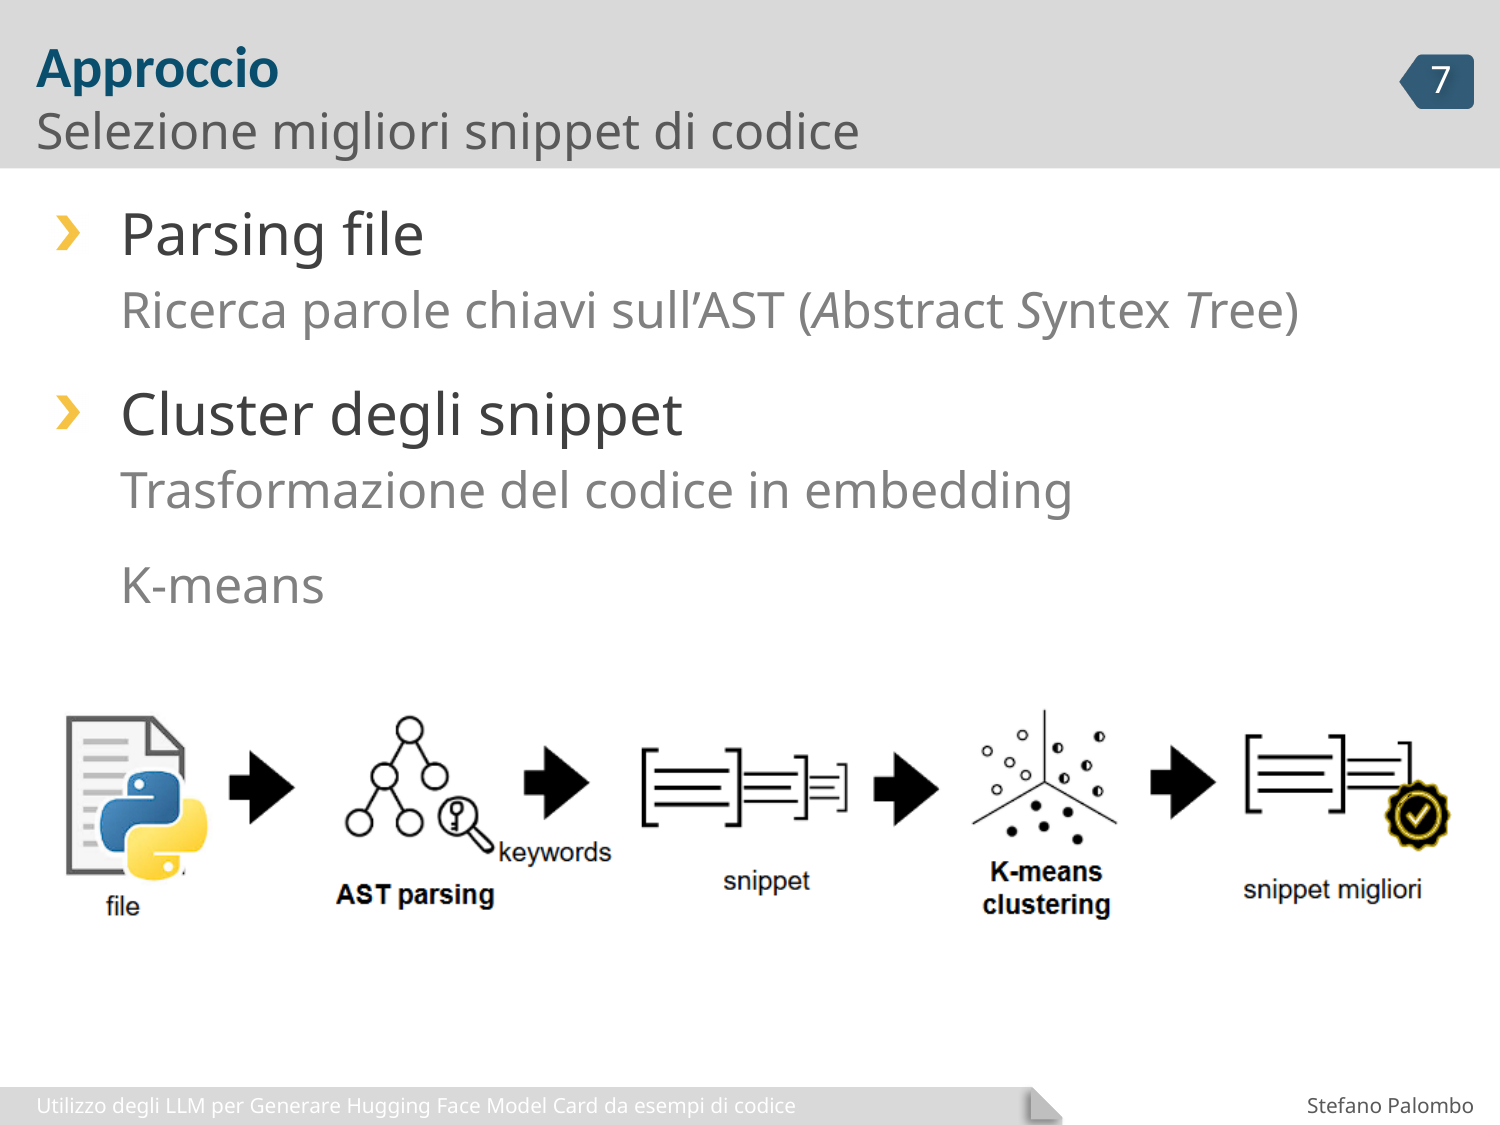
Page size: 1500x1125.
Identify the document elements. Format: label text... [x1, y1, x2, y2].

list Selezione migliori snippet di codice [21, 99, 1351, 169]
list Parsing file Ricerca parole chiavi sull’AST (Abstract Syntex Tree) Cluster degli snippet Trasformazione del codice in embedding K-means [32, 198, 1481, 1083]
picture [48, 392, 89, 433]
picture [48, 669, 1452, 927]
picture [1400, 55, 1474, 109]
picture [48, 212, 89, 254]
title Approccio [21, 29, 1351, 95]
list Utilizzo degli LLM per Generare Hugging Face Model Card da esempi di codice [21, 1087, 1002, 1125]
list Stefano Palombo [1117, 1087, 1490, 1115]
